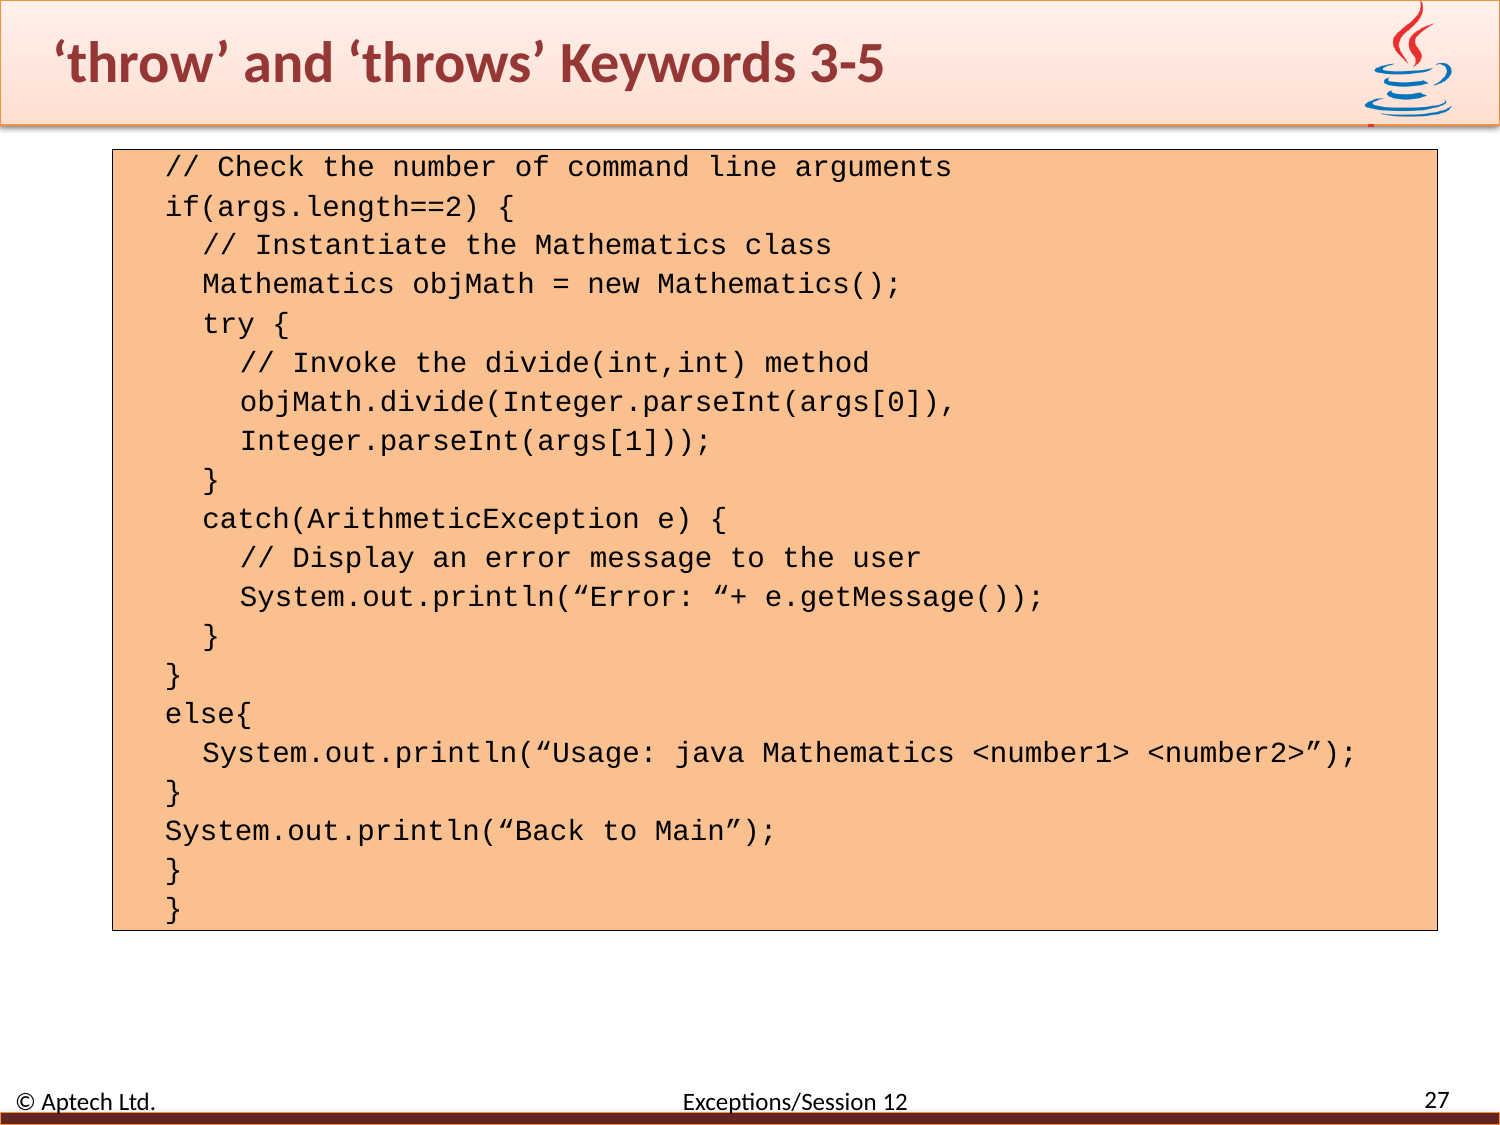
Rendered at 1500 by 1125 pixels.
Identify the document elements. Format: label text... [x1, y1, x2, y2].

footer © Aptech Ltd. Exceptions/Session 12 [0, 1087, 1325, 1113]
text_box // Check the number of command line arguments if(args.length==2) { // Instantiate the Mathematics class Mathematics objMath = new Mathematics(); try { // Invoke the divide(int,int) method objMath.divide(Integer.parseInt(args[0]), Integer.parseInt(args[1])); } catch(ArithmeticException e) { // Display an error message to the user System.out.println(“Error: “+ e.getMessage()); } } else{ System.out.println(“Usage: java Mathematics <number1> <number2>”); } System.out.println(“Back to Main”); } } [112, 149, 1438, 931]
title ‘throw’ and ‘throws’ Keywords 3-5 [37, 24, 1288, 93]
slide_number 27 [1337, 1084, 1465, 1113]
picture [1362, 0, 1454, 127]
